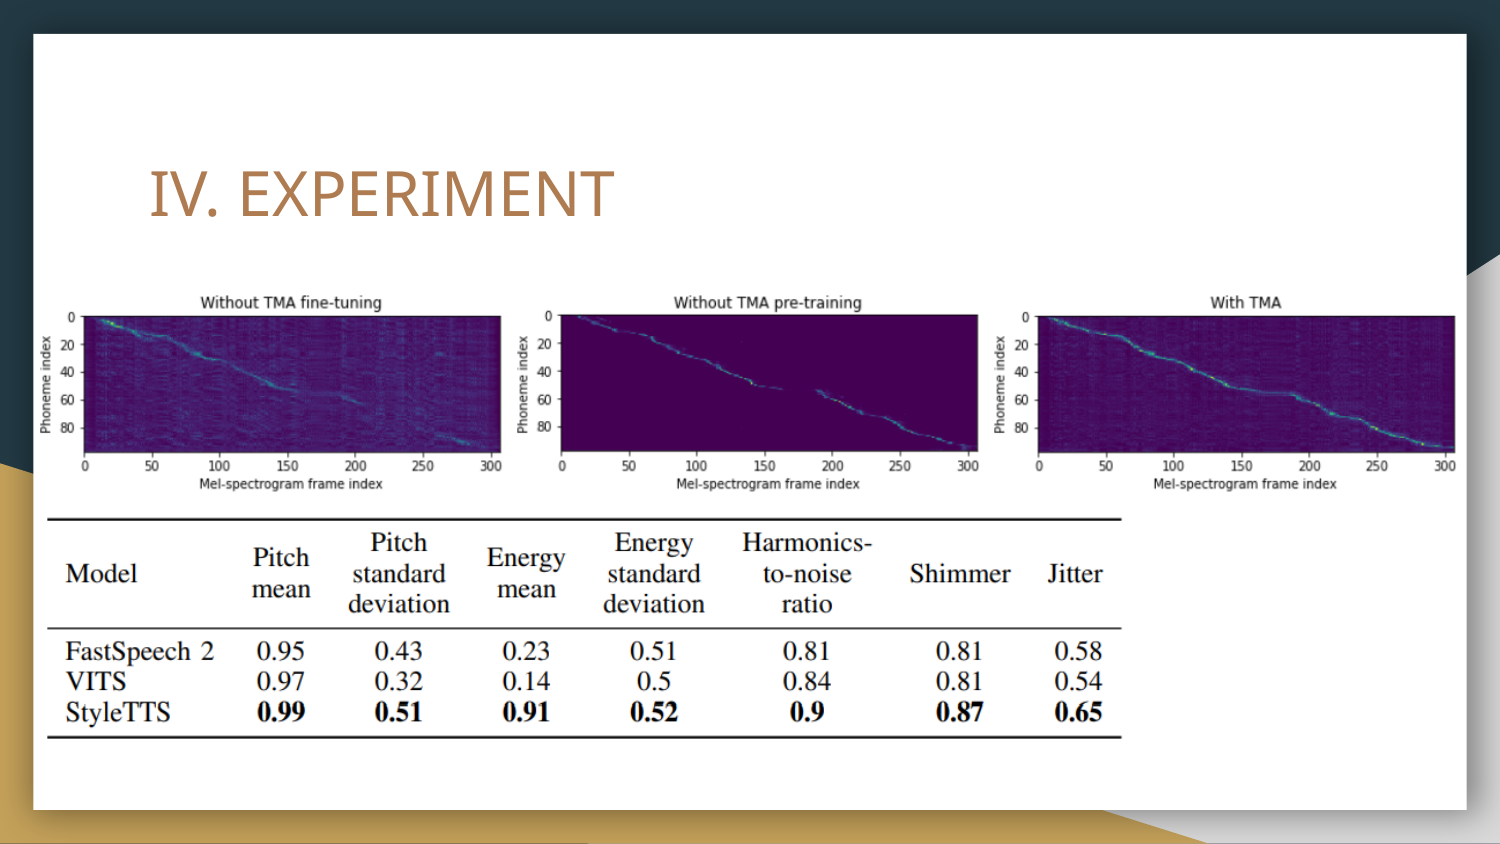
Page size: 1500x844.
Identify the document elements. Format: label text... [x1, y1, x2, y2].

picture [37, 514, 1136, 741]
picture [37, 294, 1463, 500]
title IV. EXPERIMENT [134, 138, 1366, 293]
